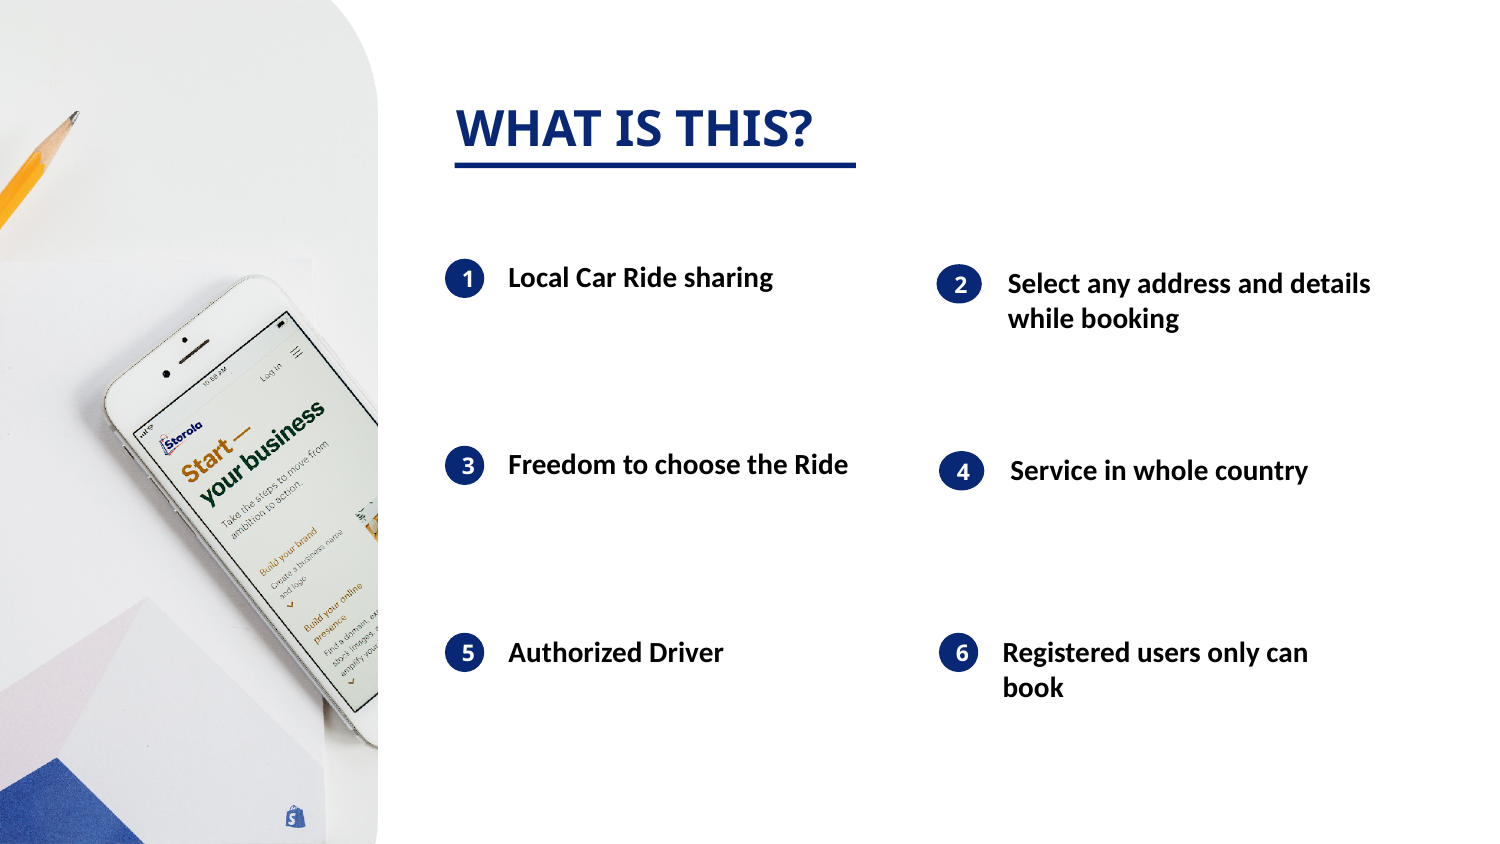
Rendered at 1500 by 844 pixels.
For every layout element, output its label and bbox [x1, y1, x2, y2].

text_box [938, 627, 1374, 710]
text_box [936, 258, 1438, 341]
text_box [444, 627, 880, 675]
text_box [938, 445, 1440, 493]
picture [0, 0, 1500, 844]
text_box [444, 440, 880, 488]
text_box [444, 253, 808, 301]
